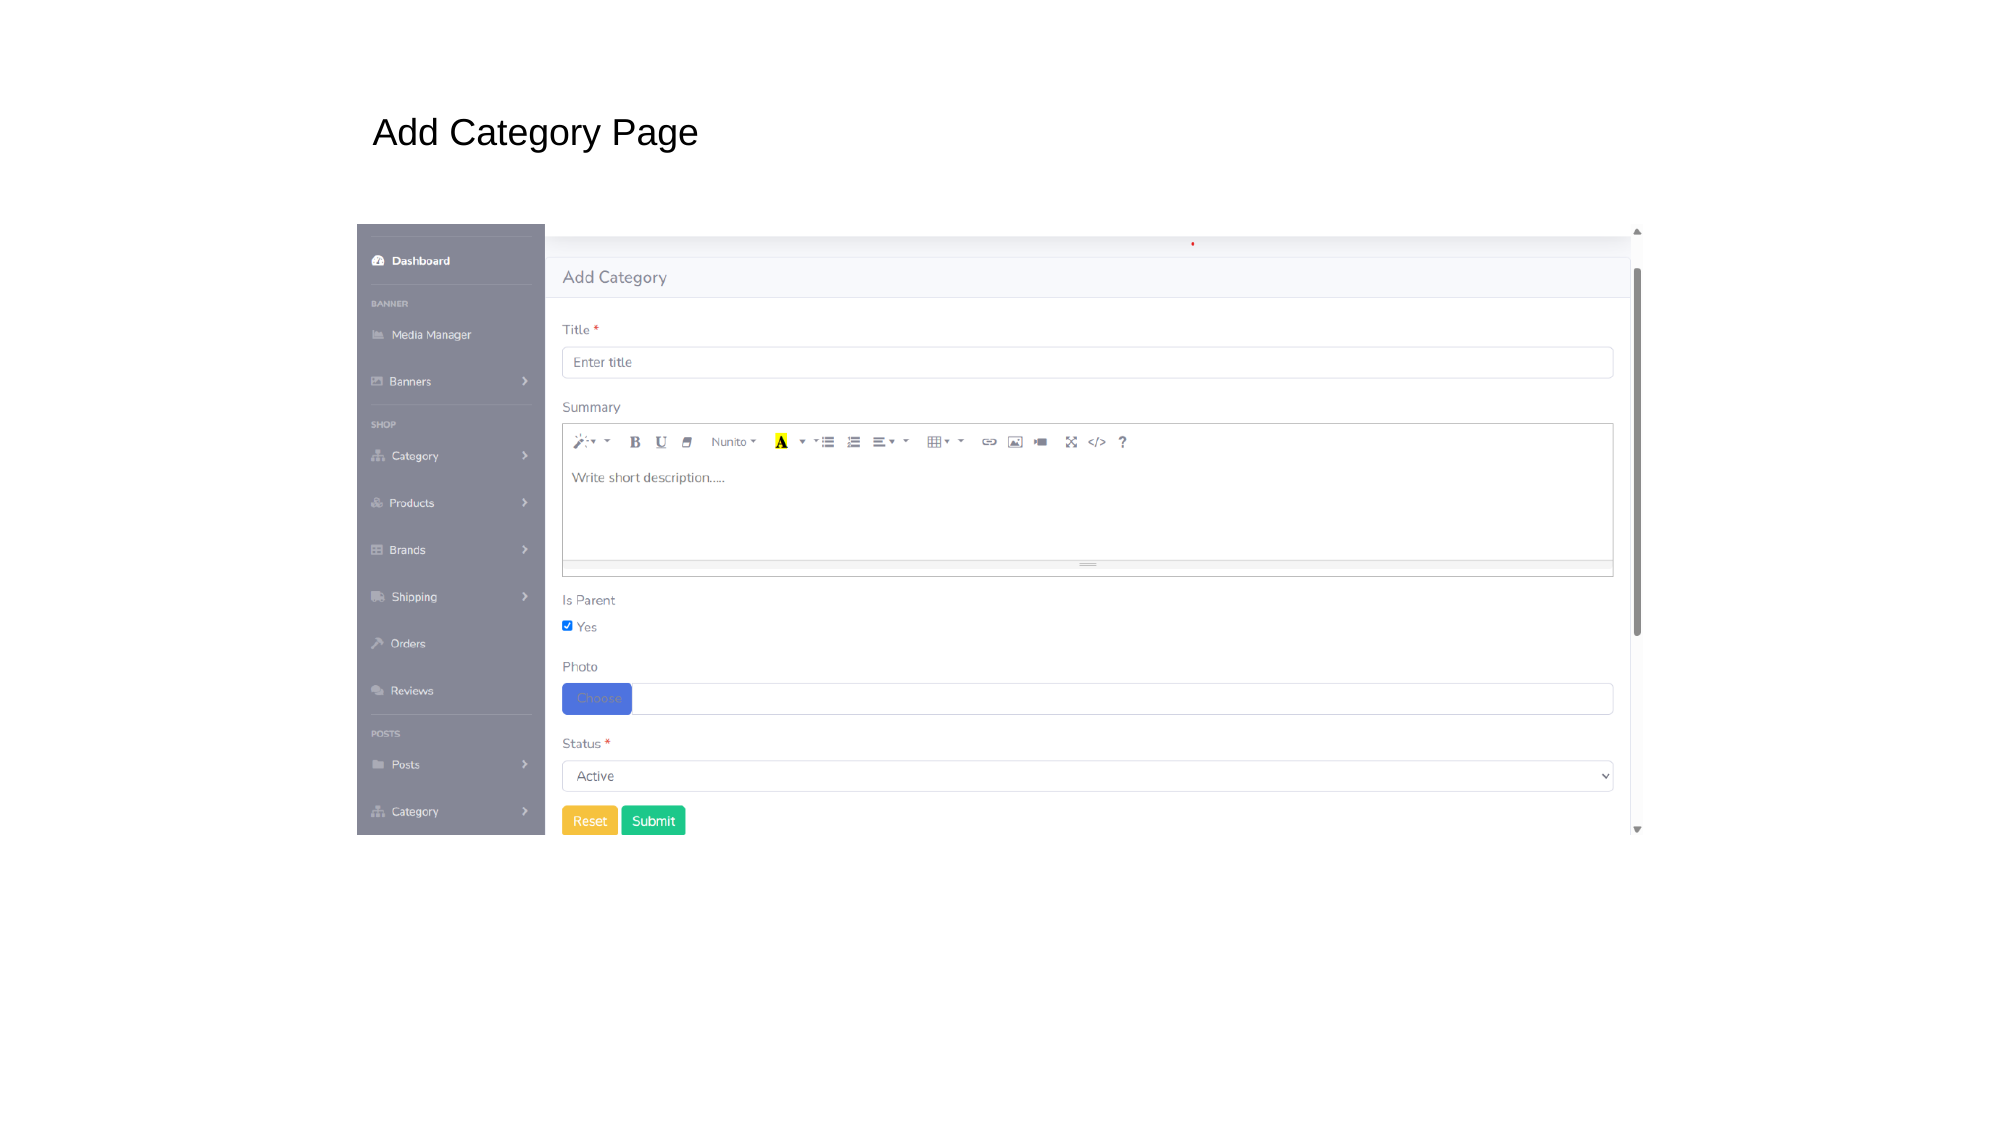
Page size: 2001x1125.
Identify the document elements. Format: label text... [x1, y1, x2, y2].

text_box Add Category Page [357, 100, 1358, 161]
picture [357, 224, 1643, 835]
